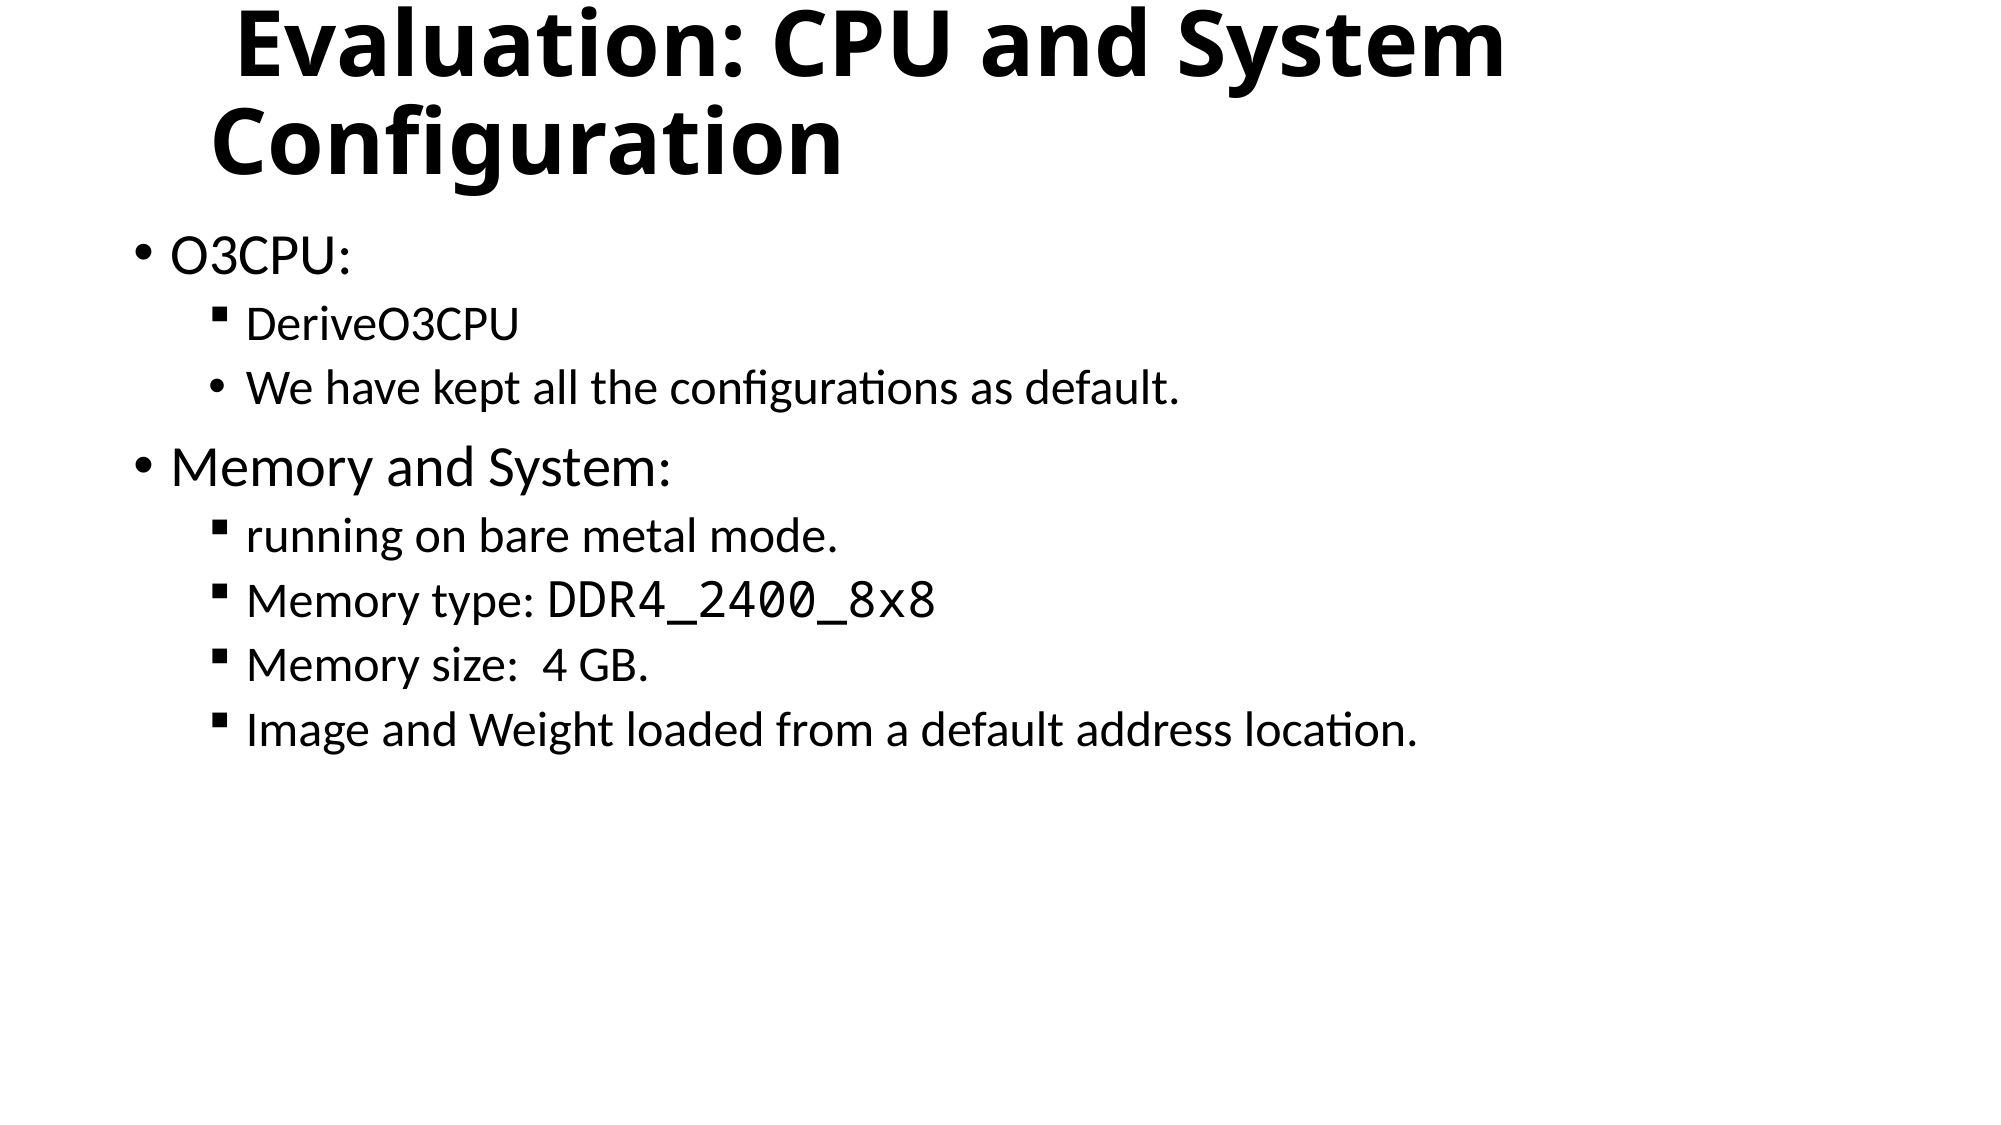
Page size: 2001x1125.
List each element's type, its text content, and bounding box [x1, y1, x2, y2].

title Evaluation: CPU and System Configuration [194, 85, 1922, 217]
list O3CPU: DeriveO3CPU We have kept all the configurations as default. Memory and System: running on bare metal mode. Memory type: DDR4_2400_8x8 Memory size: 4 GB. Image and Weight loaded from a default address location. [118, 216, 1890, 1014]
